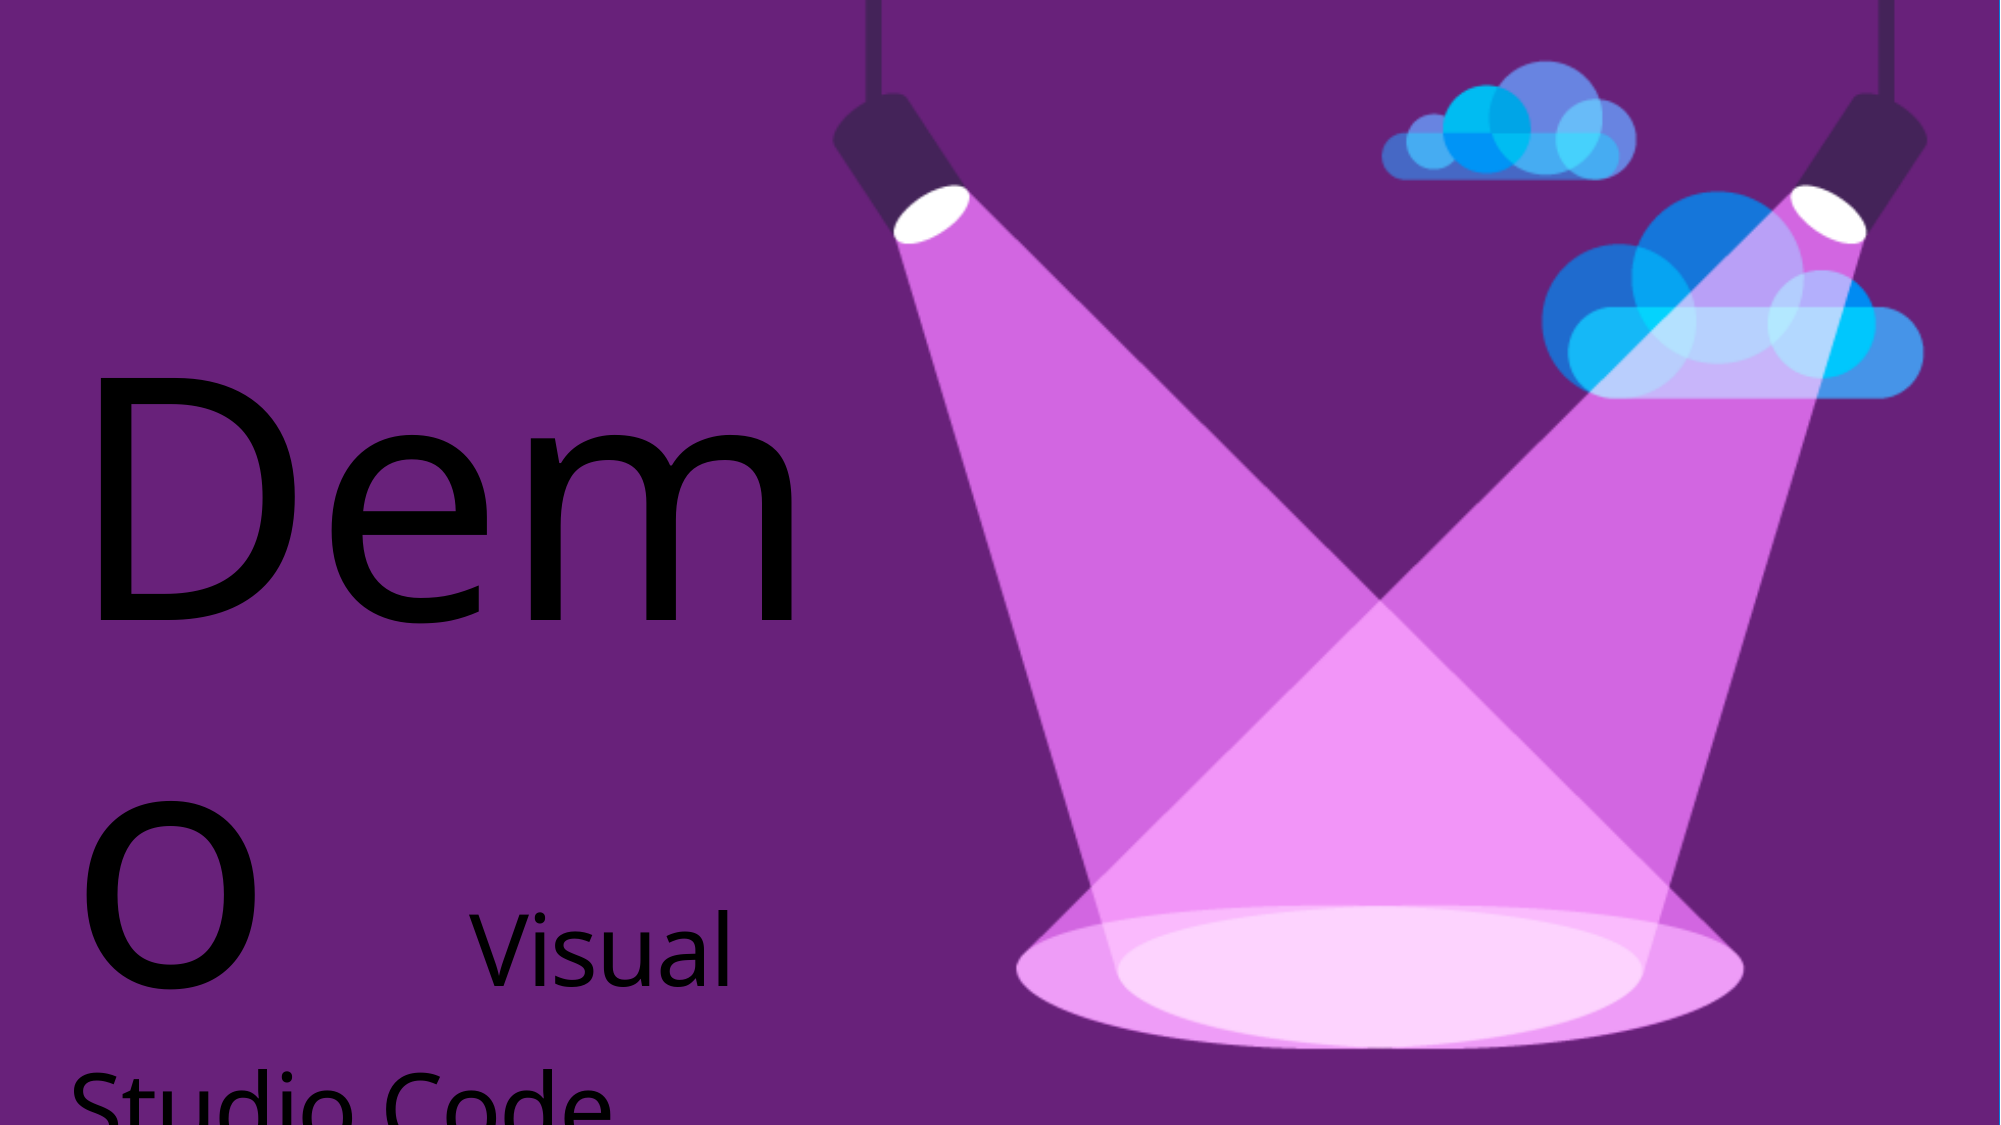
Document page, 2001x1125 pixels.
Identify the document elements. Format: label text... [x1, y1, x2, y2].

picture [0, 0, 1999, 1125]
title Demo Visual Studio Code [44, 47, 986, 770]
